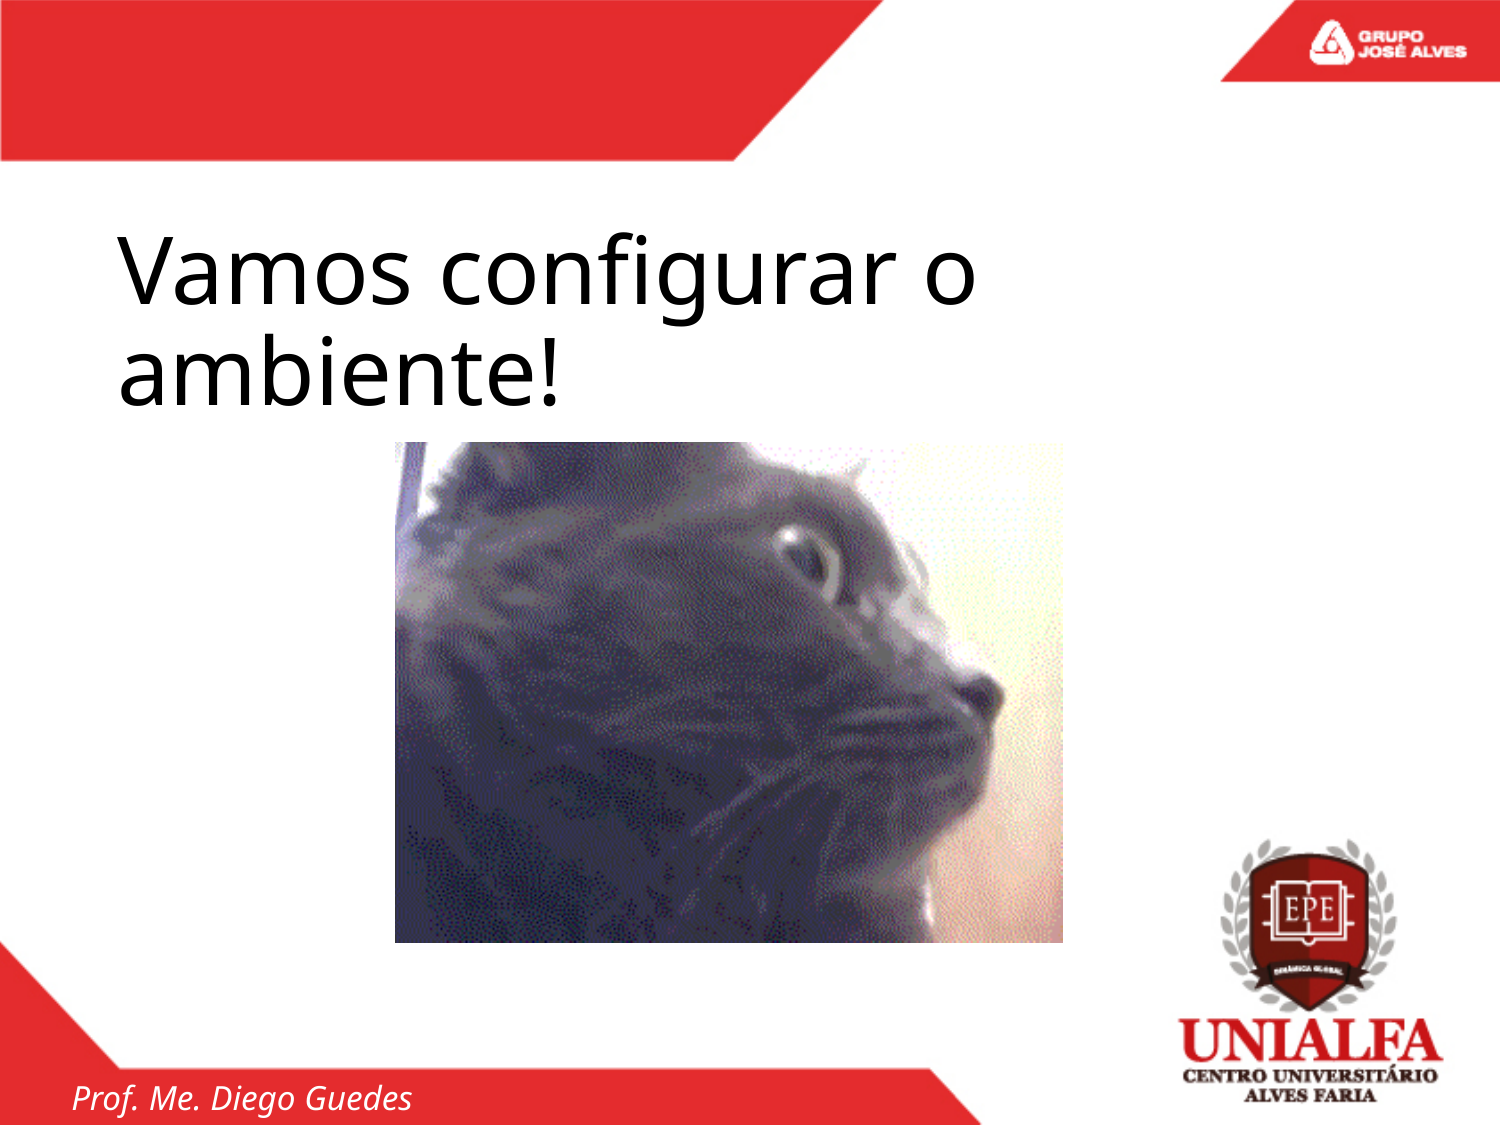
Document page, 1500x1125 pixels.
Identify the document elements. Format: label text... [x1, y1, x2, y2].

text_box Prof. Me. Diego Guedes [56, 1070, 711, 1125]
picture [0, 0, 1500, 1125]
title Vamos configurar o ambiente! [102, 280, 1397, 749]
